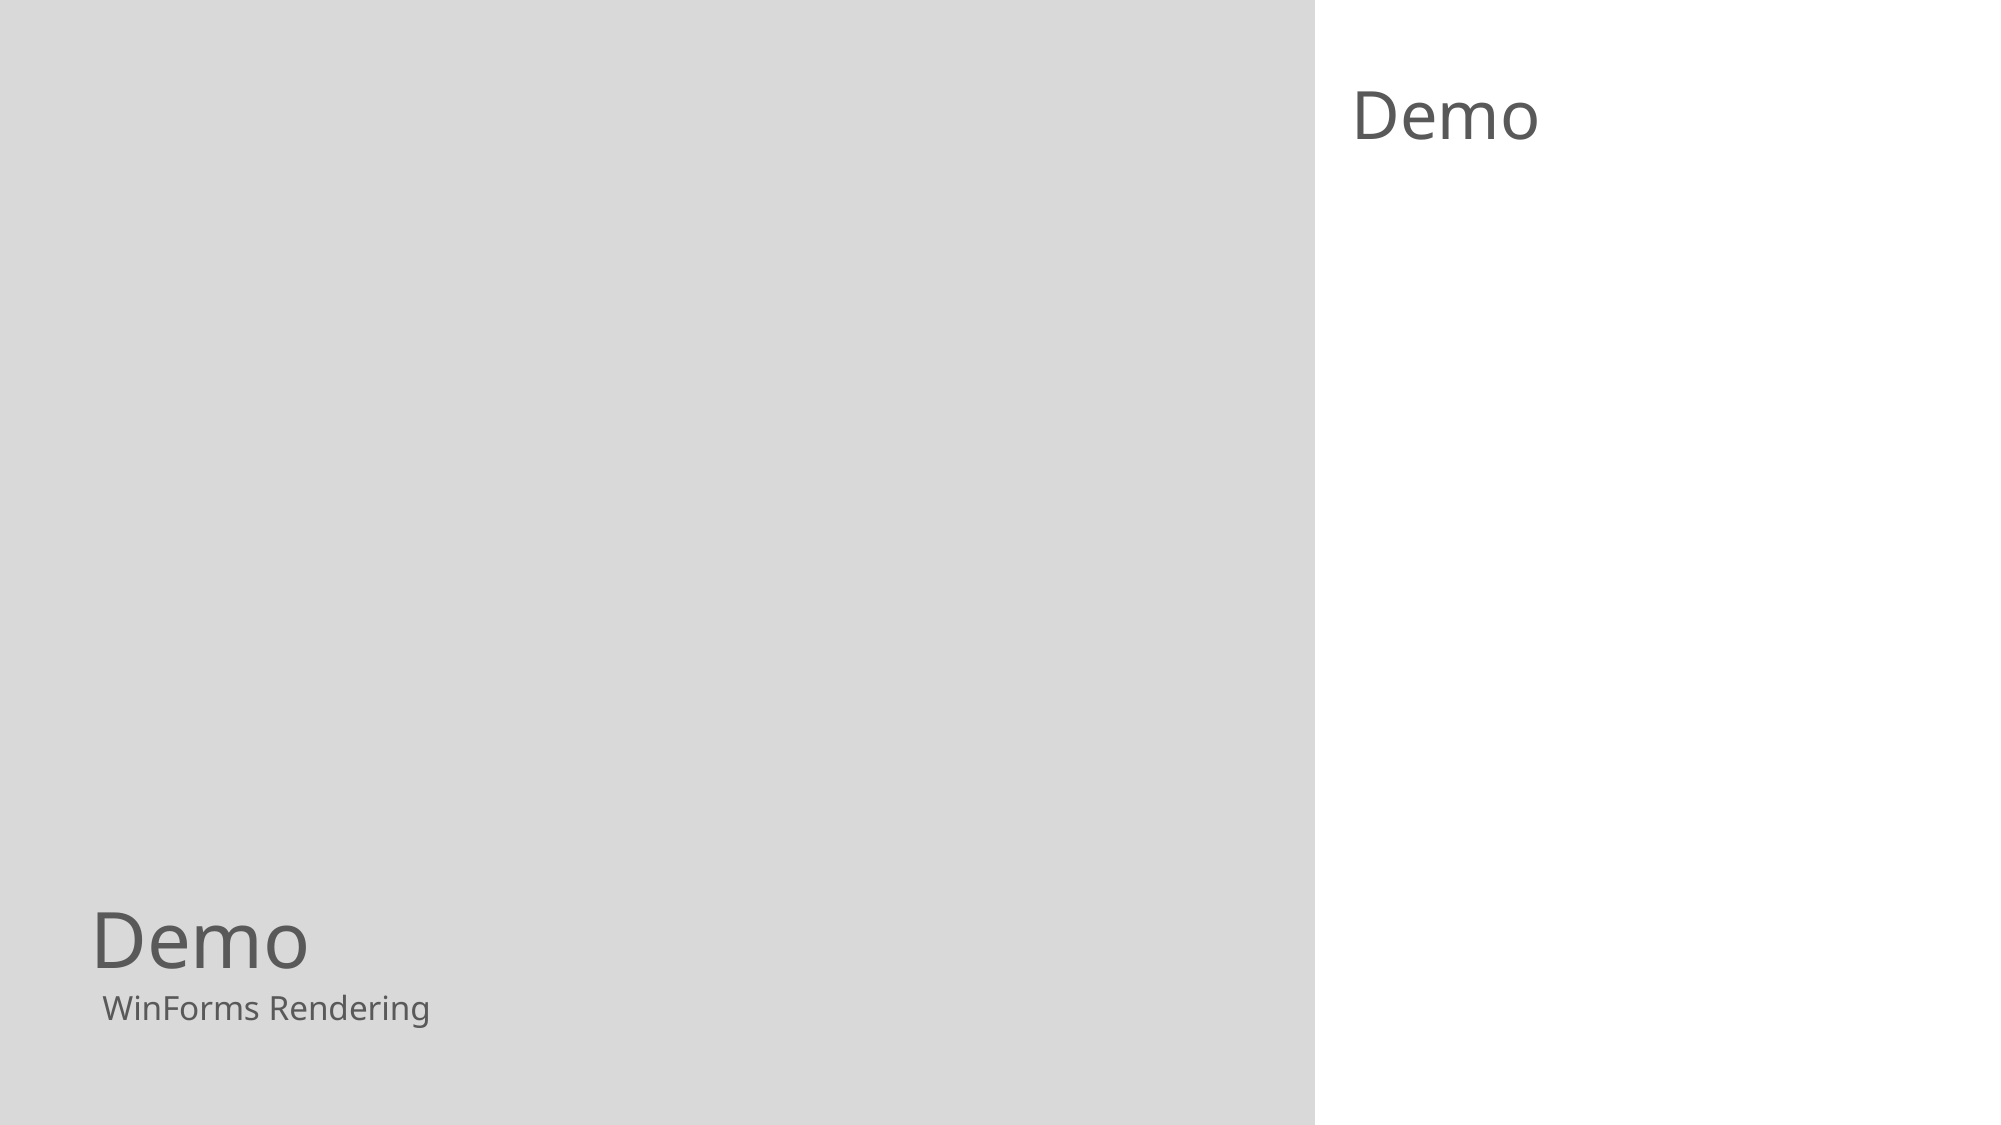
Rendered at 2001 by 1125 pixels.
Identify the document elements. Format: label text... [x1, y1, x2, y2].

list WinForms Rendering [102, 986, 1268, 1071]
list Demo [1351, 42, 1946, 153]
